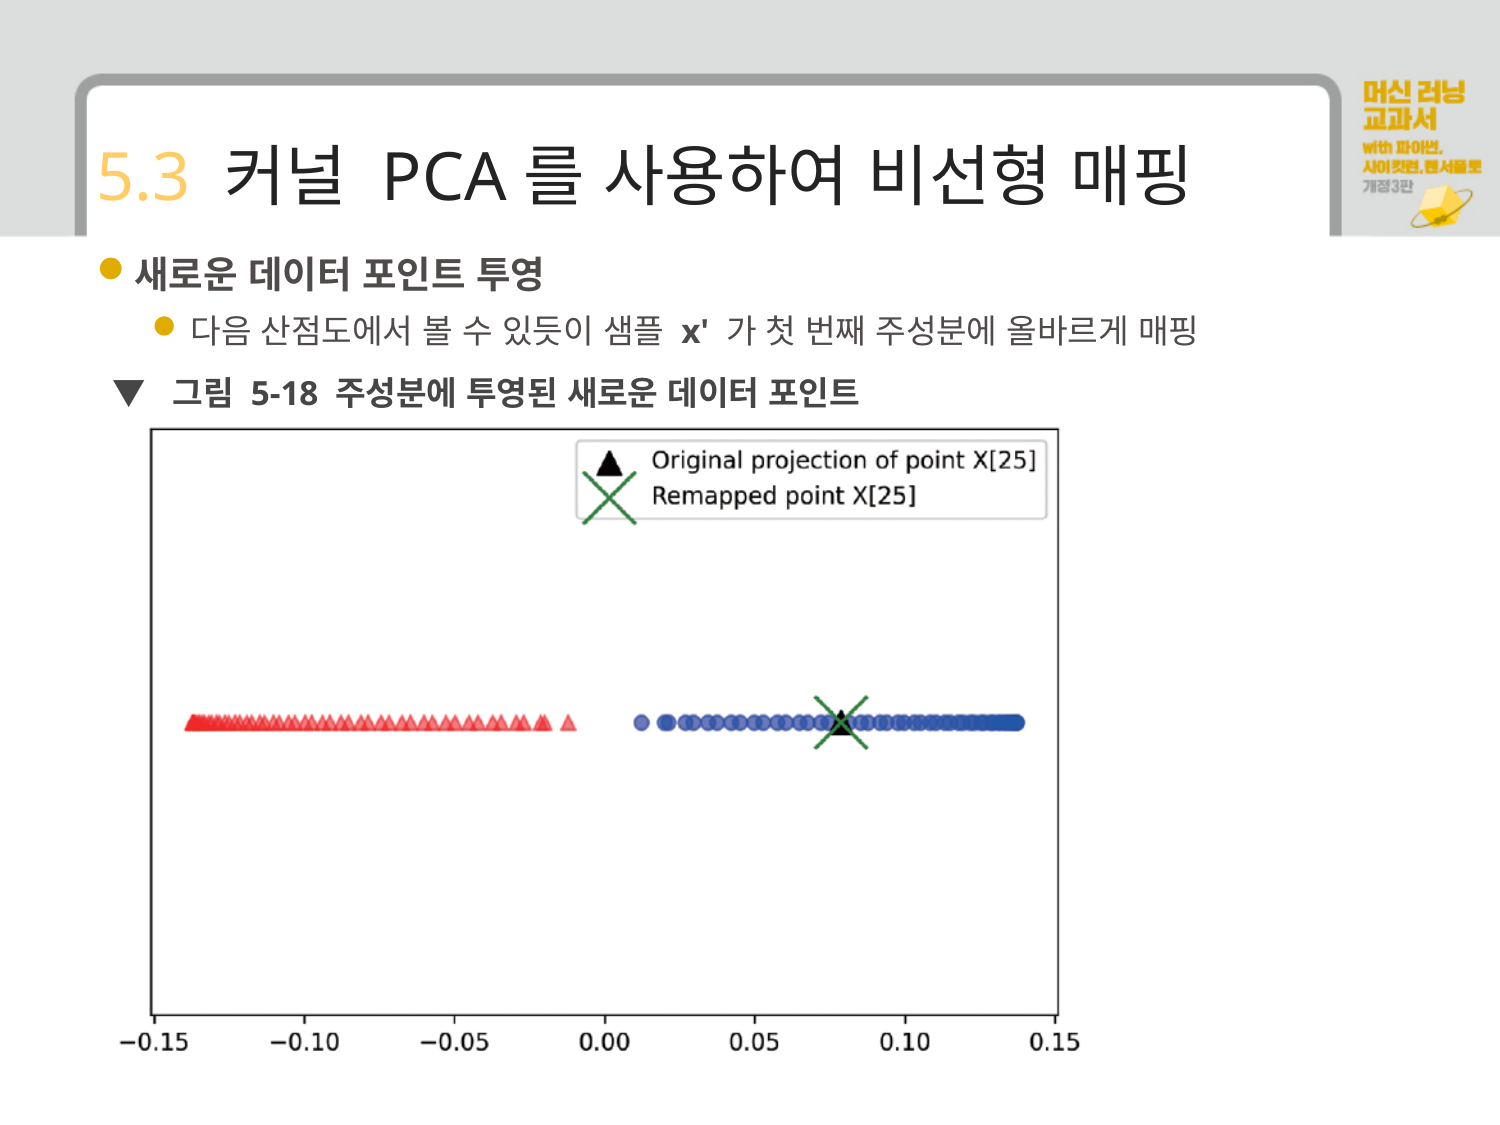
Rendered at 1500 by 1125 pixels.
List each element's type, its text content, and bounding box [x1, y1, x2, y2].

text_box ▼ 그림 5-18 주성분에 투영된 새로운 데이터 포인트 [97, 364, 1424, 431]
title 5.3 커널 PCA를 사용하여 비선형 매핑 [81, 90, 1412, 222]
list 새로운 데이터 포인트 투영 다음 산점도에서 볼 수 있듯이 샘플 x' 가 첫 번째 주성분에 올바르게 매핑 [81, 239, 1412, 1054]
picture [0, 0, 1500, 1125]
